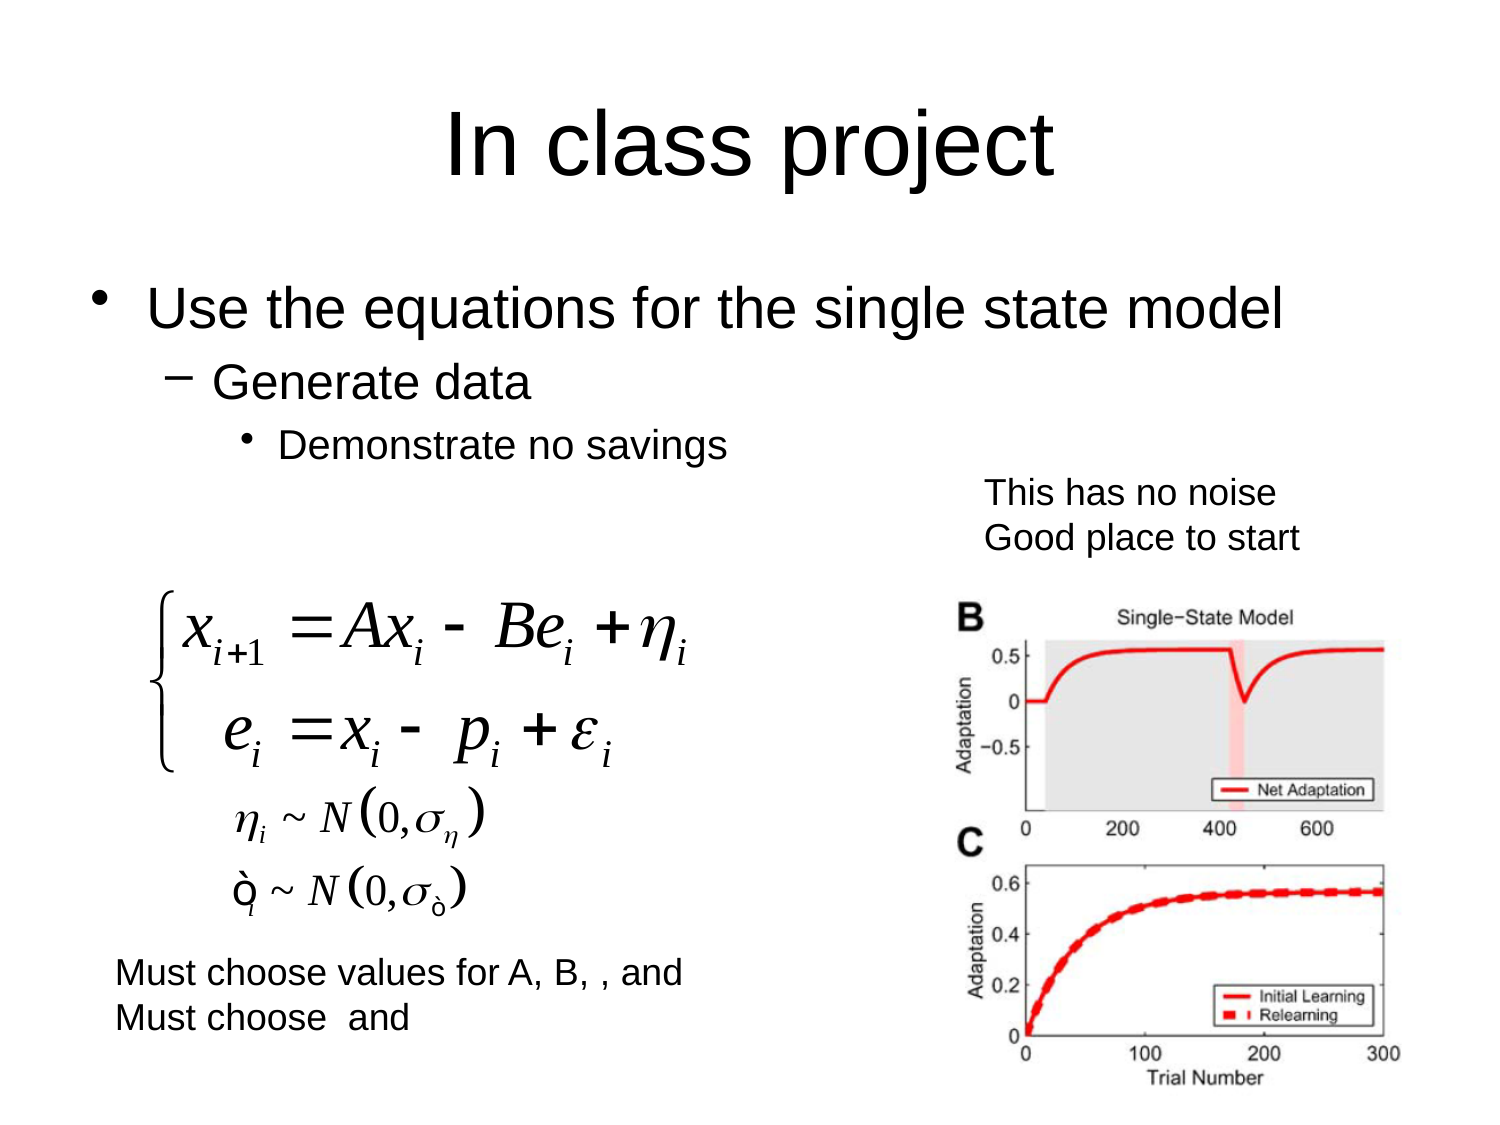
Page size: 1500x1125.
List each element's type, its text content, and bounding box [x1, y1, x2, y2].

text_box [226, 856, 474, 932]
text_box This has no noise Good place to start [969, 460, 1383, 566]
list Use the equations for the single state model Generate data Demonstrate no savings [75, 262, 1425, 492]
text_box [134, 574, 707, 790]
picture [933, 574, 1419, 1107]
title In class project [75, 45, 1425, 233]
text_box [229, 779, 491, 863]
